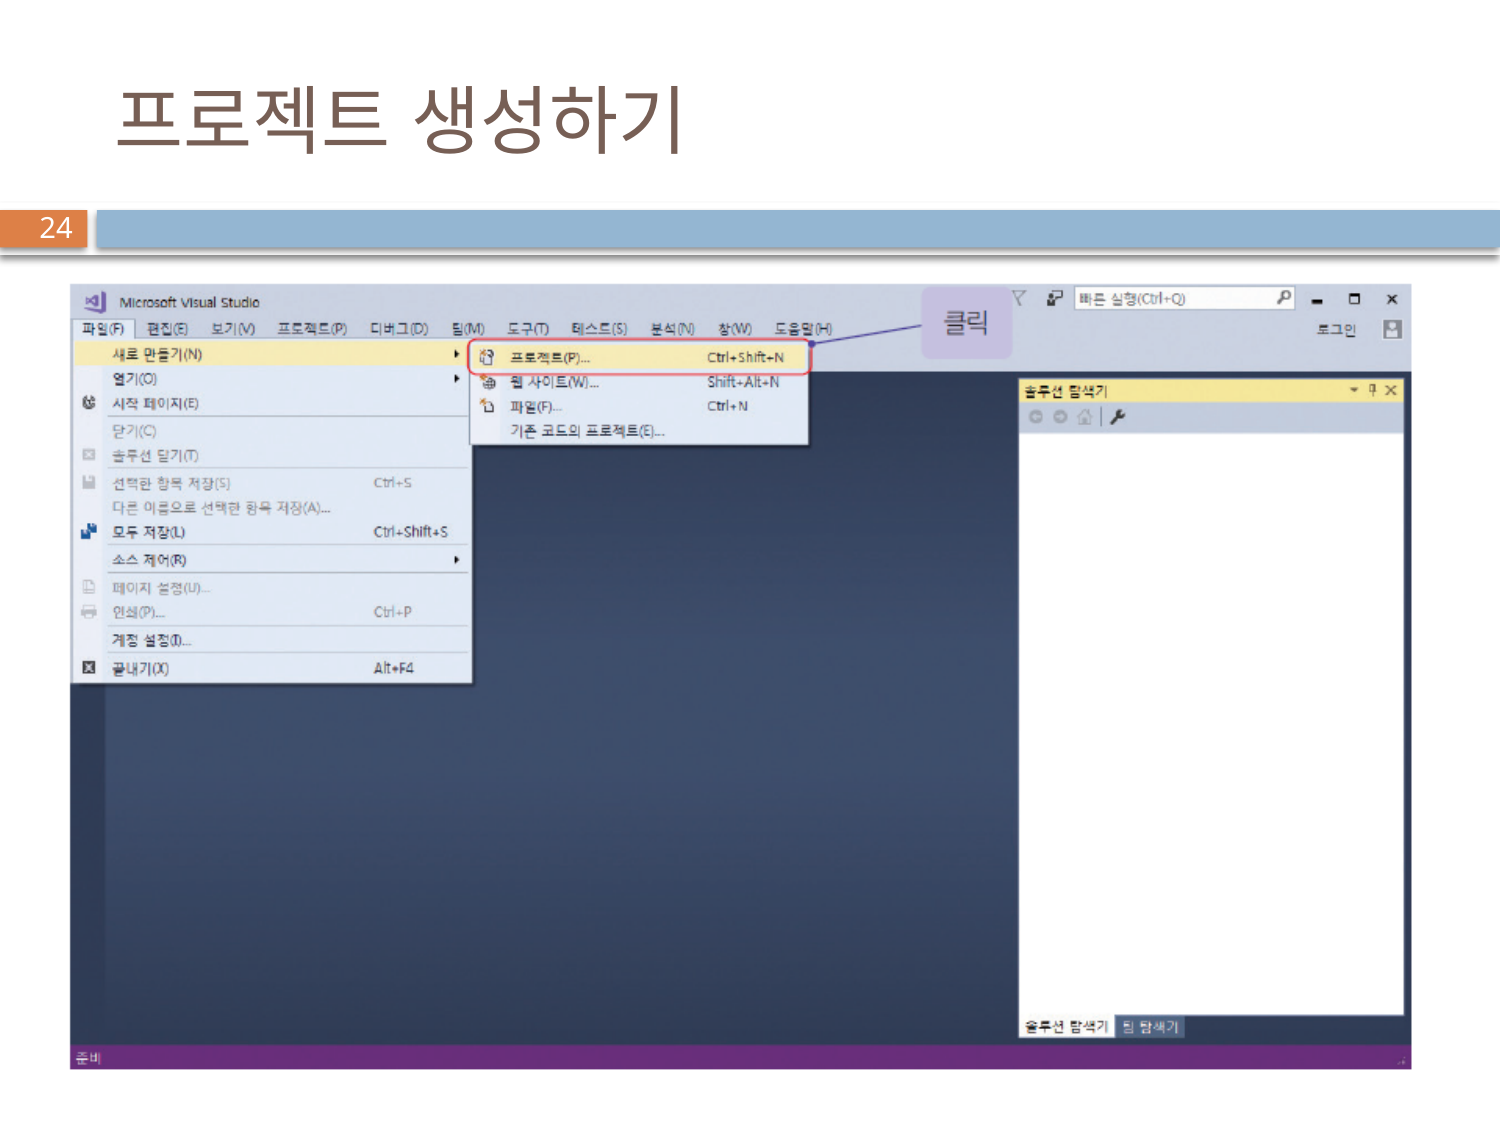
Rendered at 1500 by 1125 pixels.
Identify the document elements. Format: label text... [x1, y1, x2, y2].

picture [61, 267, 1419, 1079]
title 프로젝트 생성하기 [99, 37, 1438, 200]
slide_number 24 [0, 208, 88, 249]
